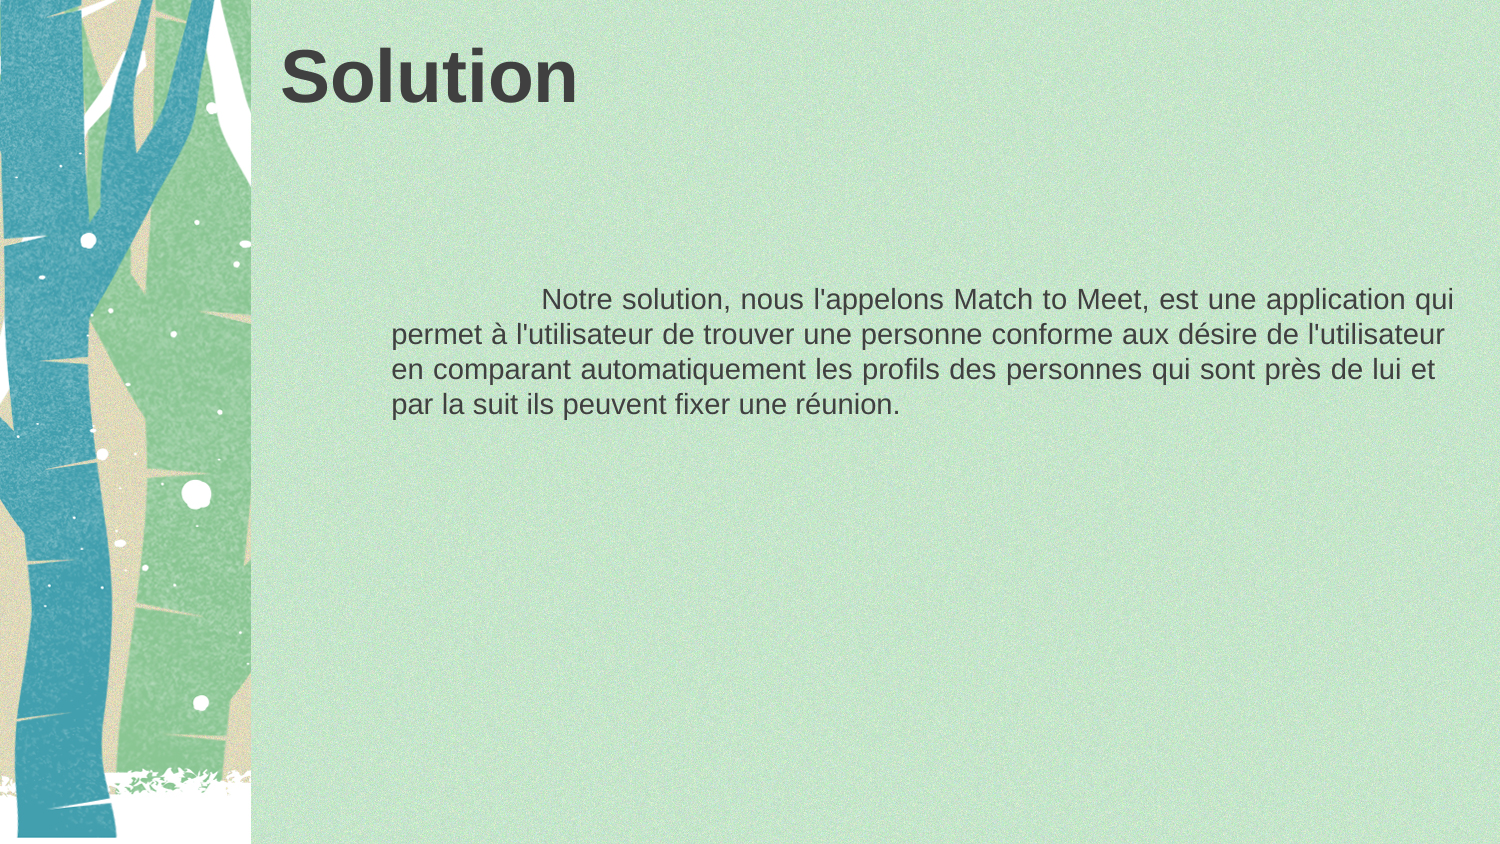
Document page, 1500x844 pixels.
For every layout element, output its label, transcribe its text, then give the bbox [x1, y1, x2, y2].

picture [0, 0, 1500, 844]
list Notre solution, nous l'appelons Match to Meet, est une application qui permet à l'utilisateur de trouver une personne conforme aux désire de l'utilisateur en comparant automatiquement les profils des personnes qui sont près de lui et par la suit ils peuvent fixer une réunion. [326, 273, 1471, 765]
title Solution [265, 0, 1500, 146]
